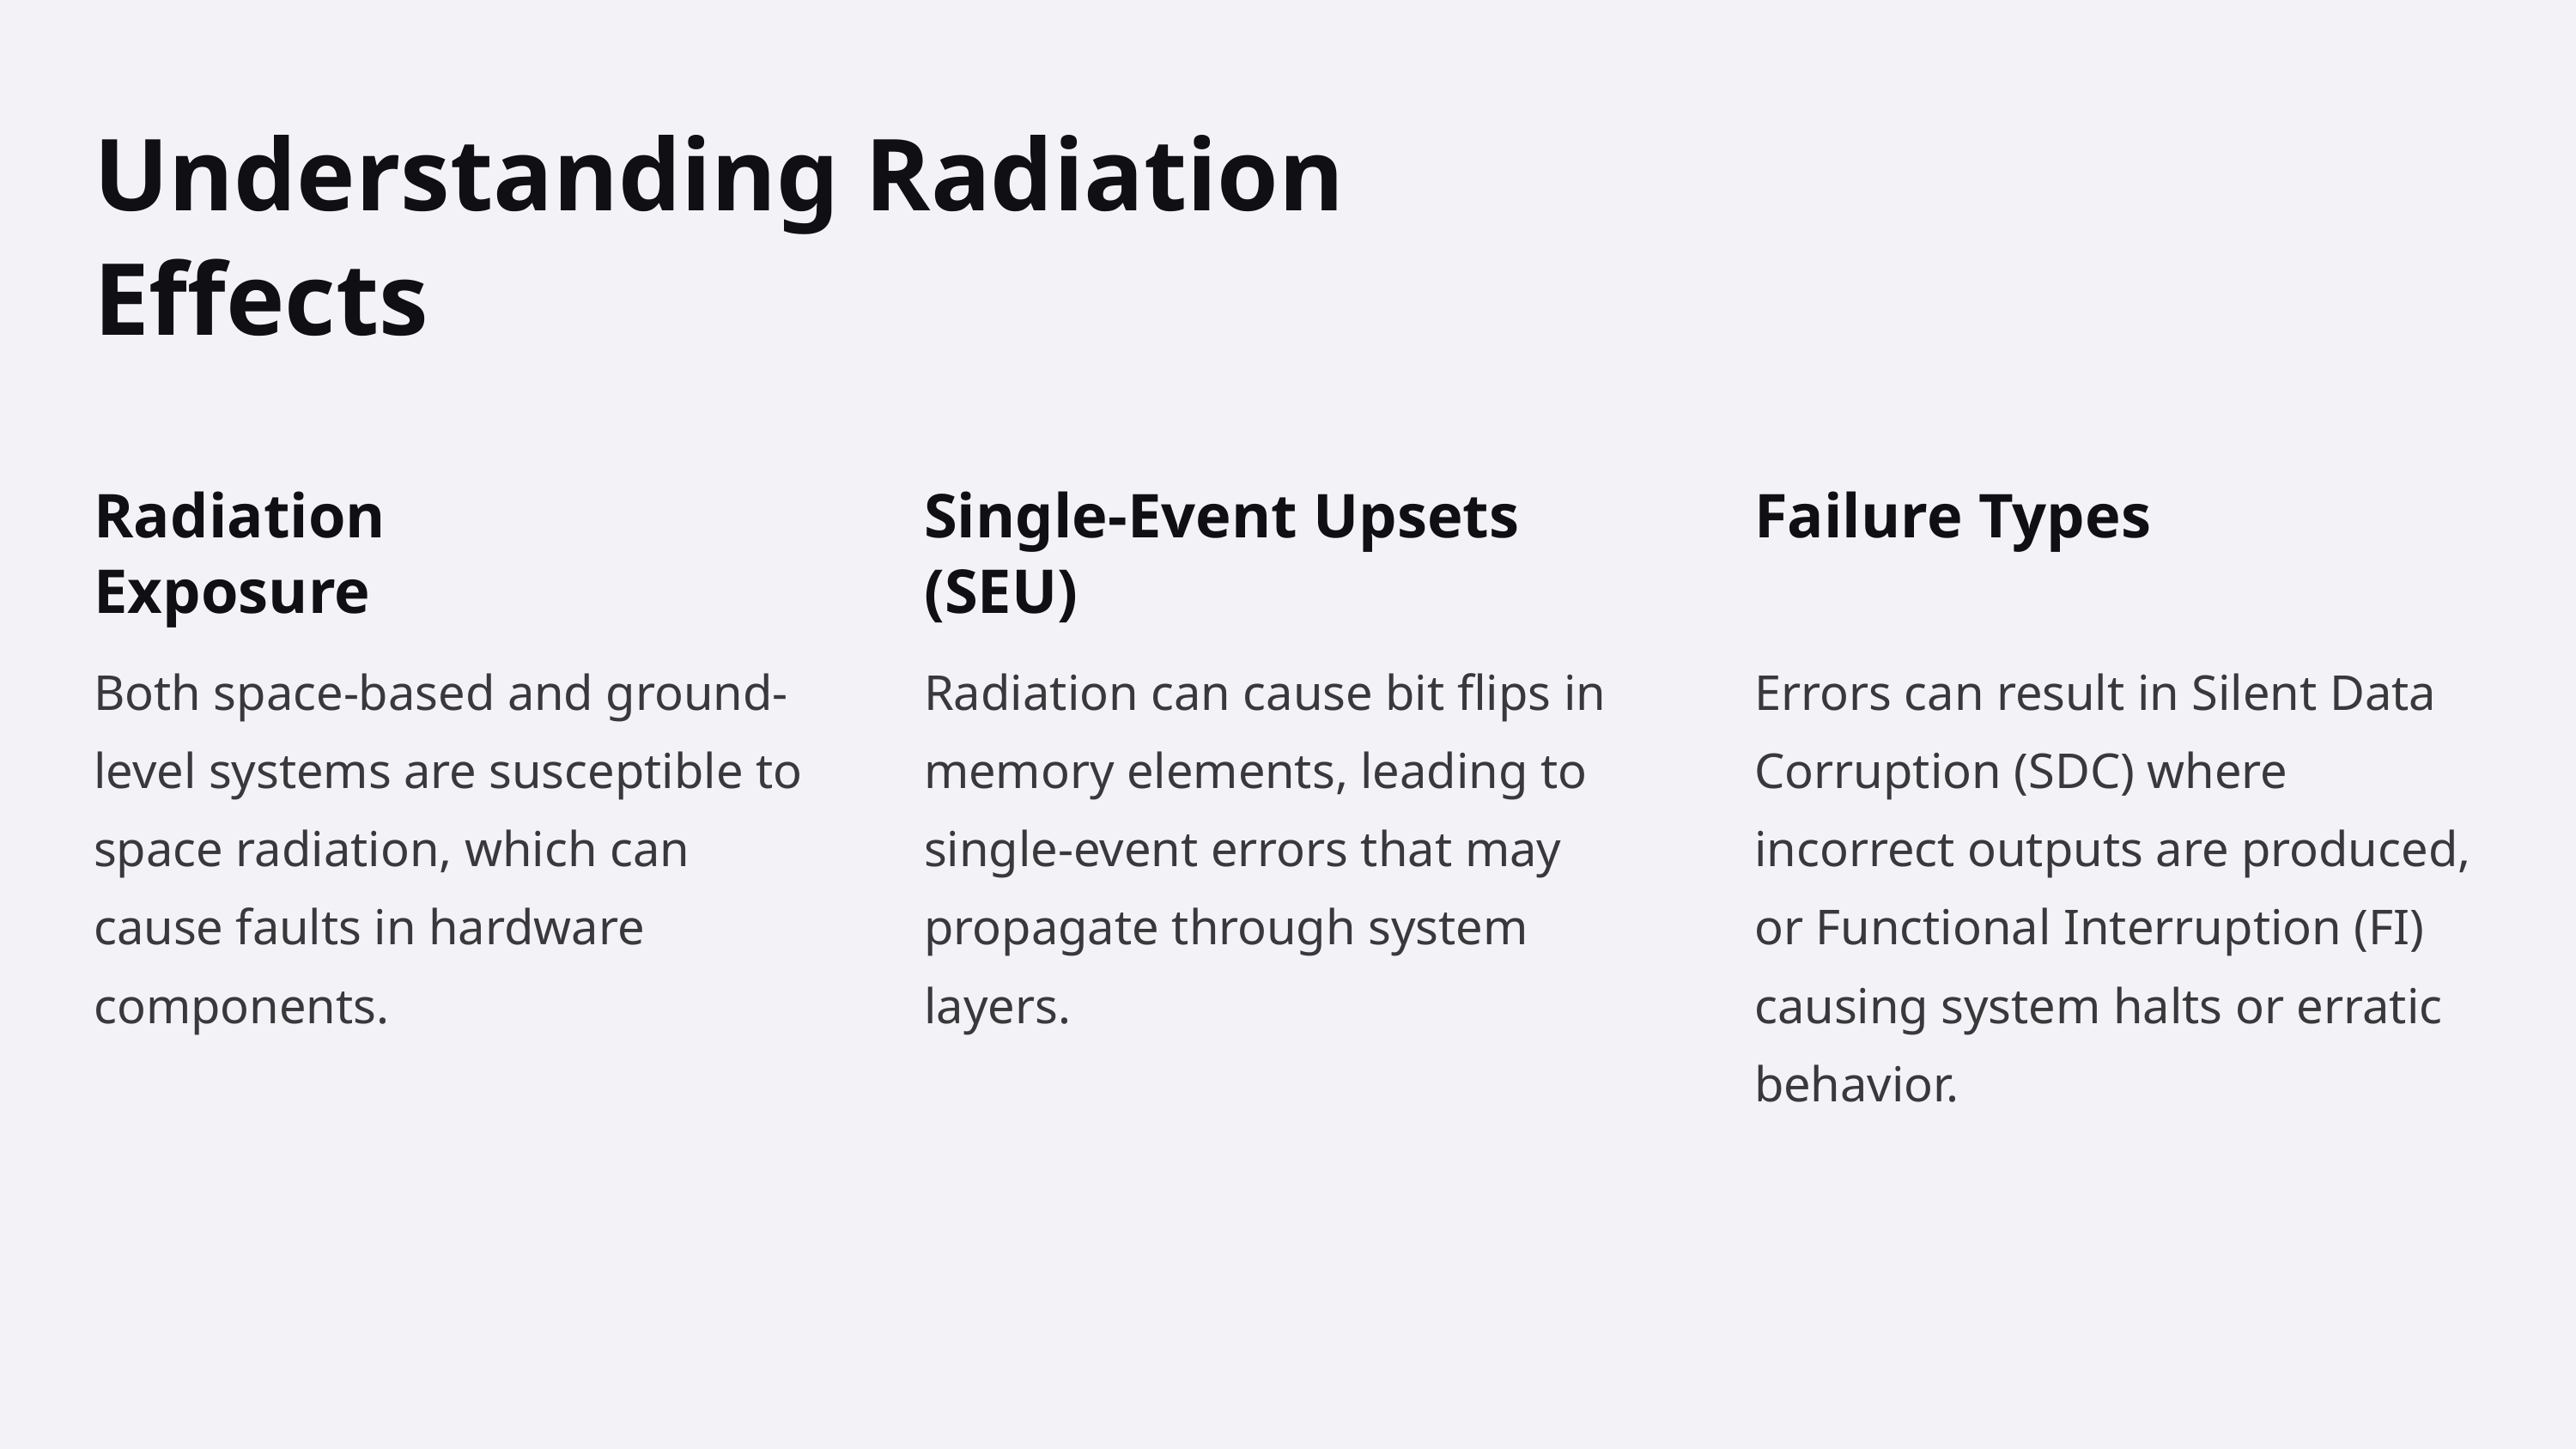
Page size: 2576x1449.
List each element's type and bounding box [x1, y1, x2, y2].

text_box [0, 0, 2576, 1449]
